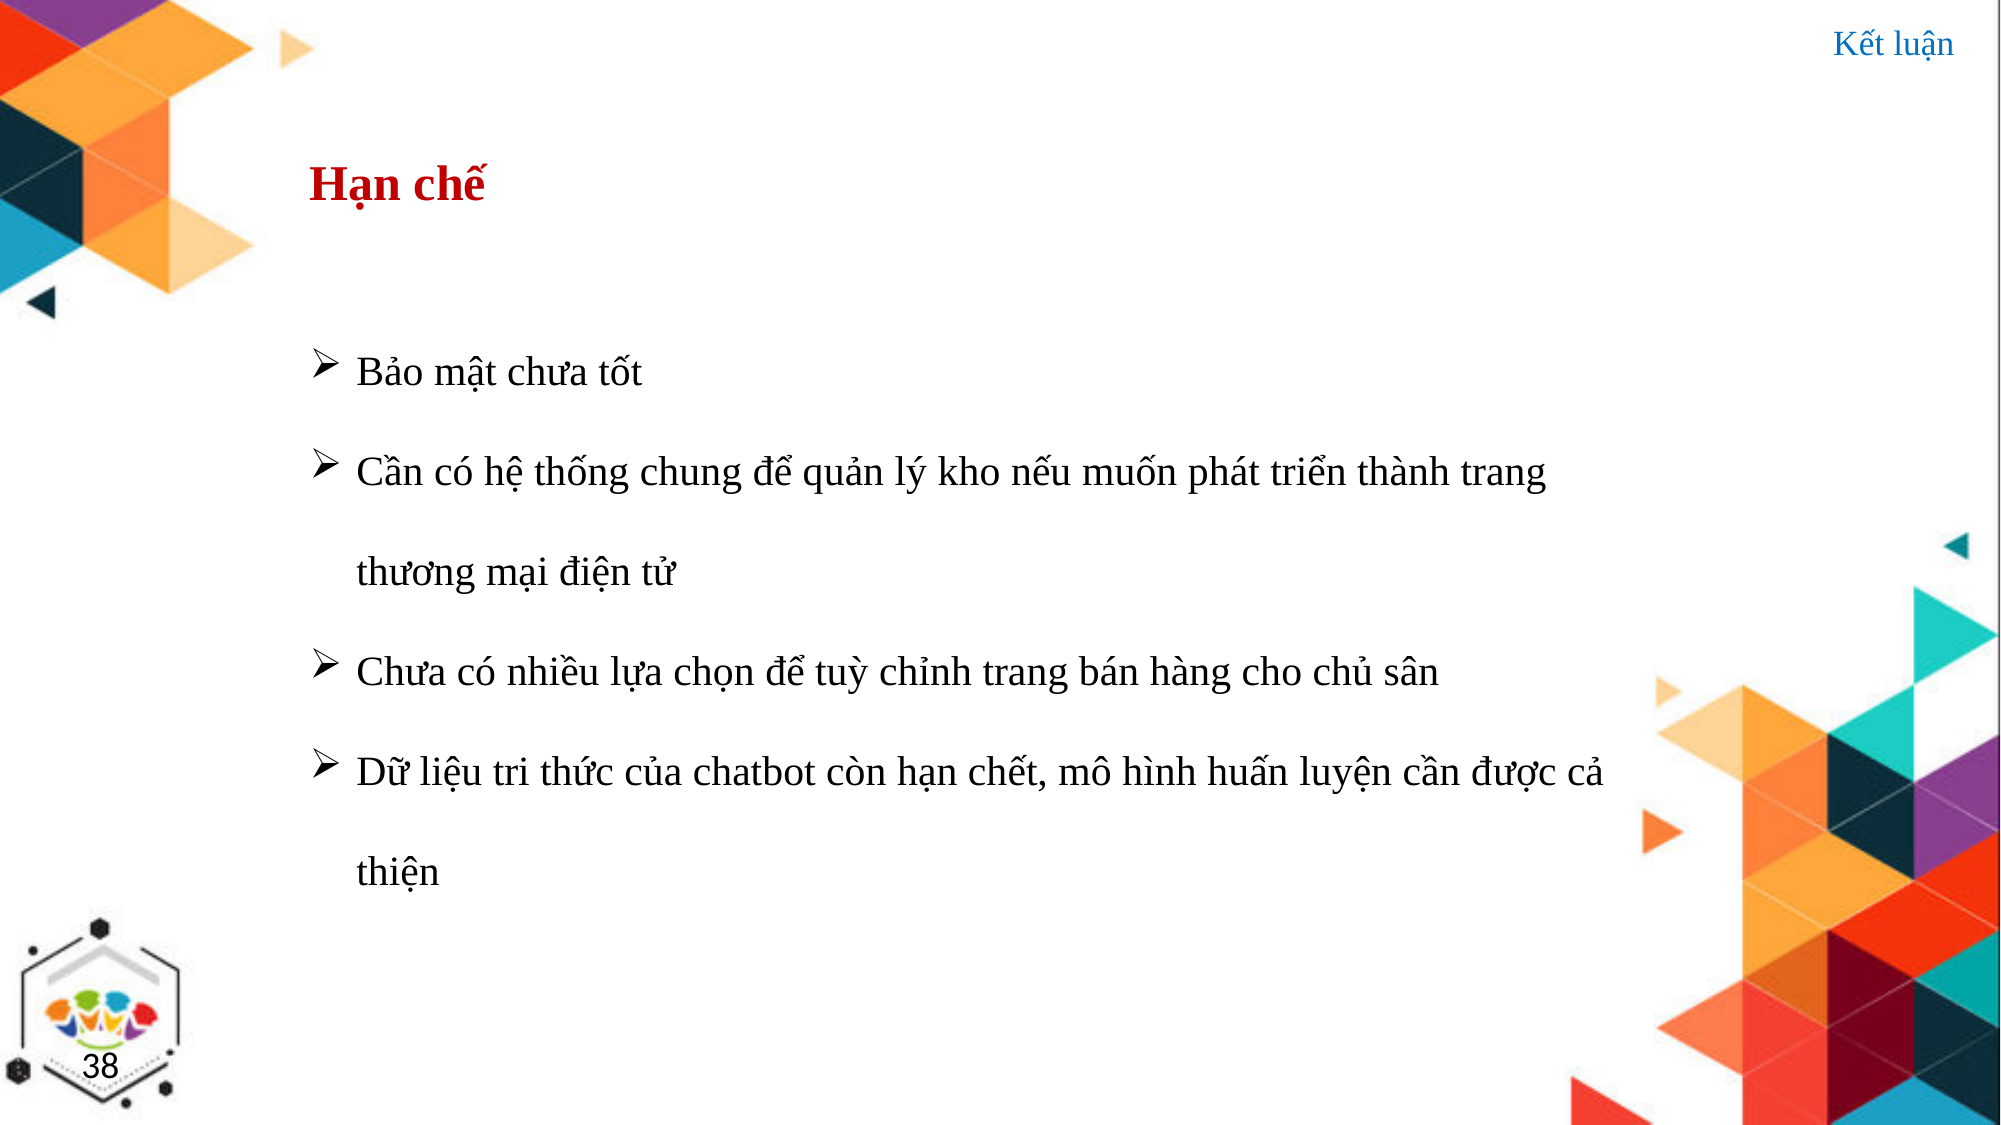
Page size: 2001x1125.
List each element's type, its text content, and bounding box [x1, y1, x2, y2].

picture [0, 0, 2001, 1125]
text_box Kết luận [1797, 17, 2000, 88]
text_box Hạn chế [294, 135, 1428, 236]
text_box 38 [66, 1034, 142, 1094]
text_box Bảo mật chưa tốt Cần có hệ thống chung để quản lý kho nếu muốn phát triển thành trang thương mại điện tử Chưa có nhiều lựa chọn để tuỳ chỉnh trang bán hàng cho chủ sân Dữ liệu tri thức của chatbot còn hạn chết, mô hình huấn luyện cần được cả thiện [294, 286, 1624, 1002]
